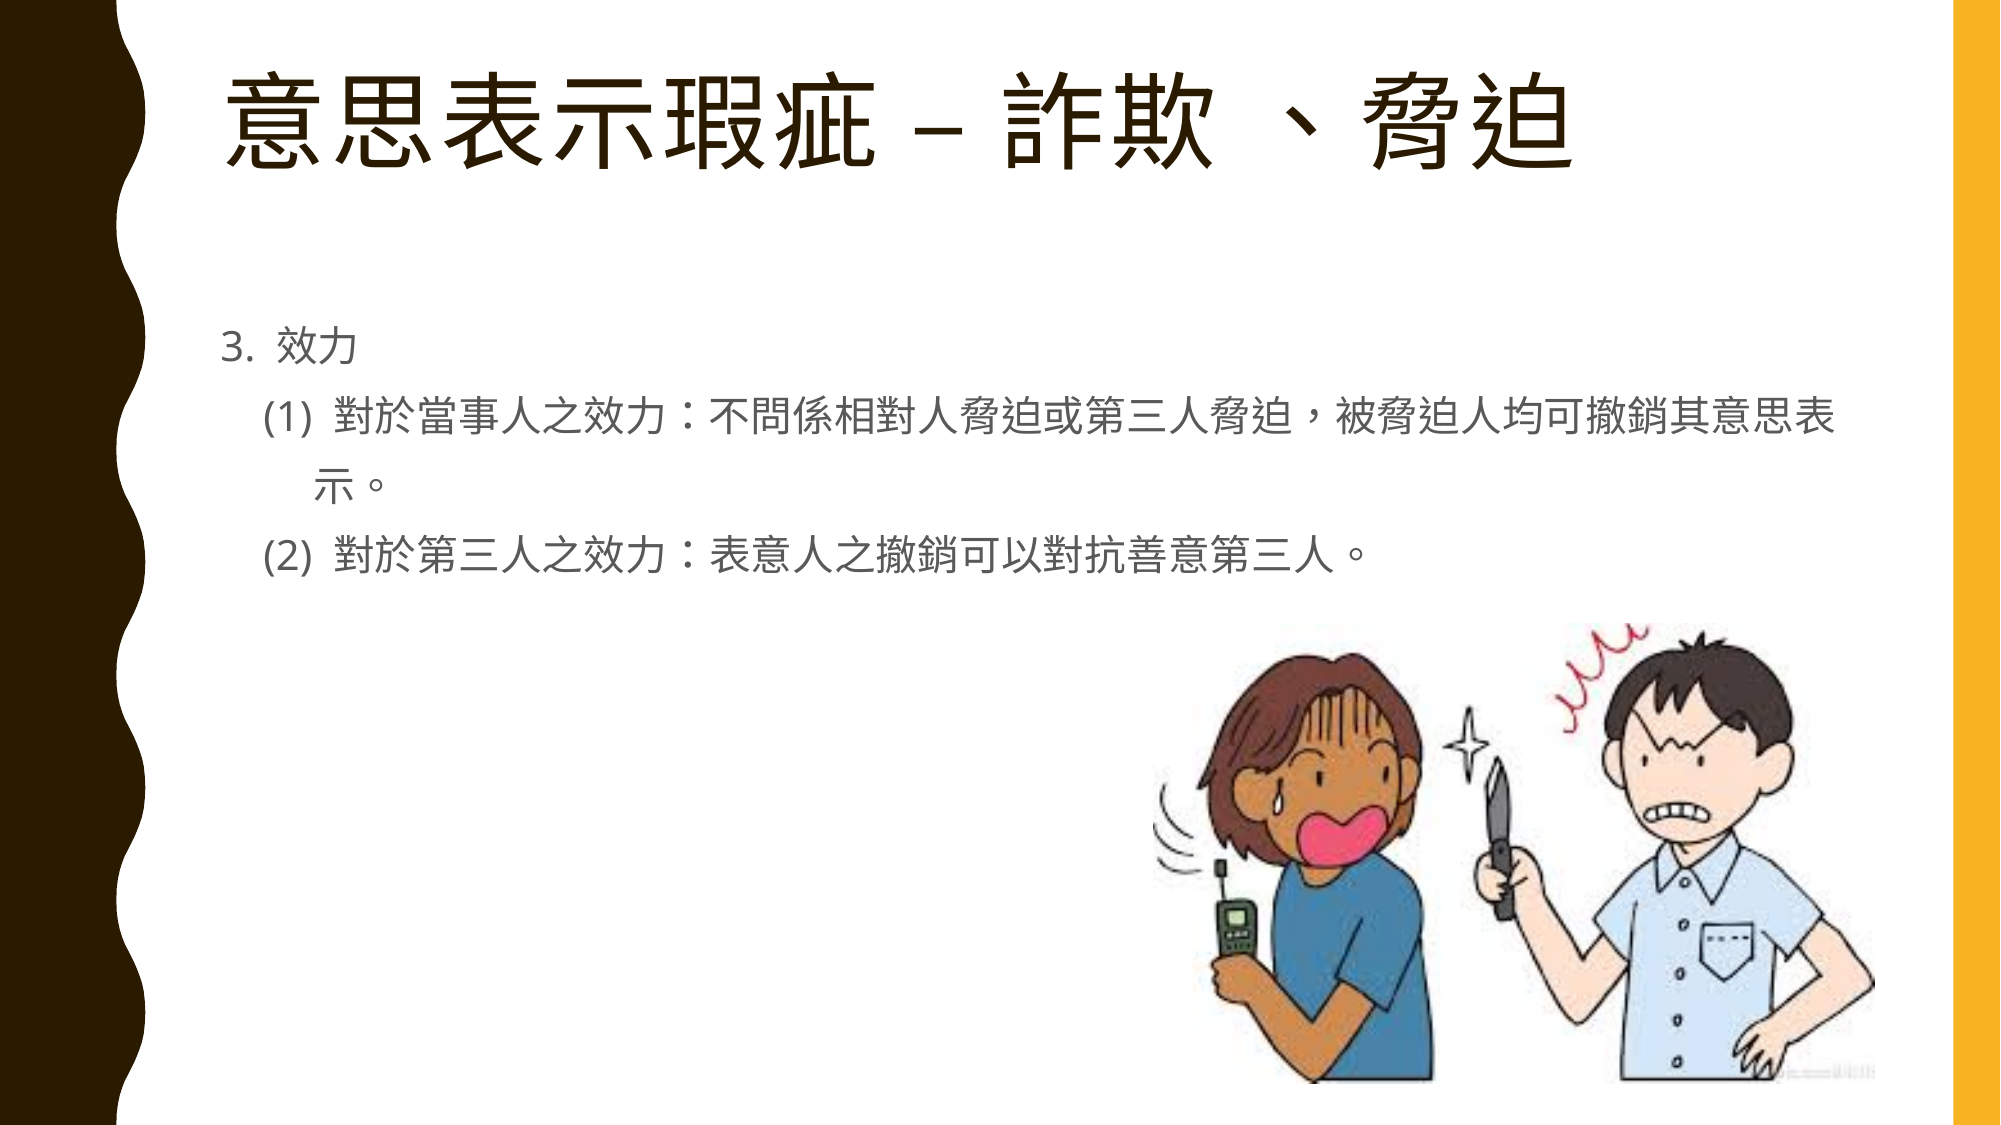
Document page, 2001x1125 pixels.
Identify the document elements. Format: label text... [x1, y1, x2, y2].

title 意思表示瑕疵 – 詐欺 、脅迫 [205, 62, 1875, 307]
picture [1153, 623, 1875, 1084]
list 3. 效力 (1) 對於當事人之效力：不問係相對人脅迫或第三人脅迫，被脅迫人均可撤銷其意思表 示。 (2) 對於第三人之效力：表意人之撤銷可以對抗善意第三人。 [205, 307, 1875, 1084]
